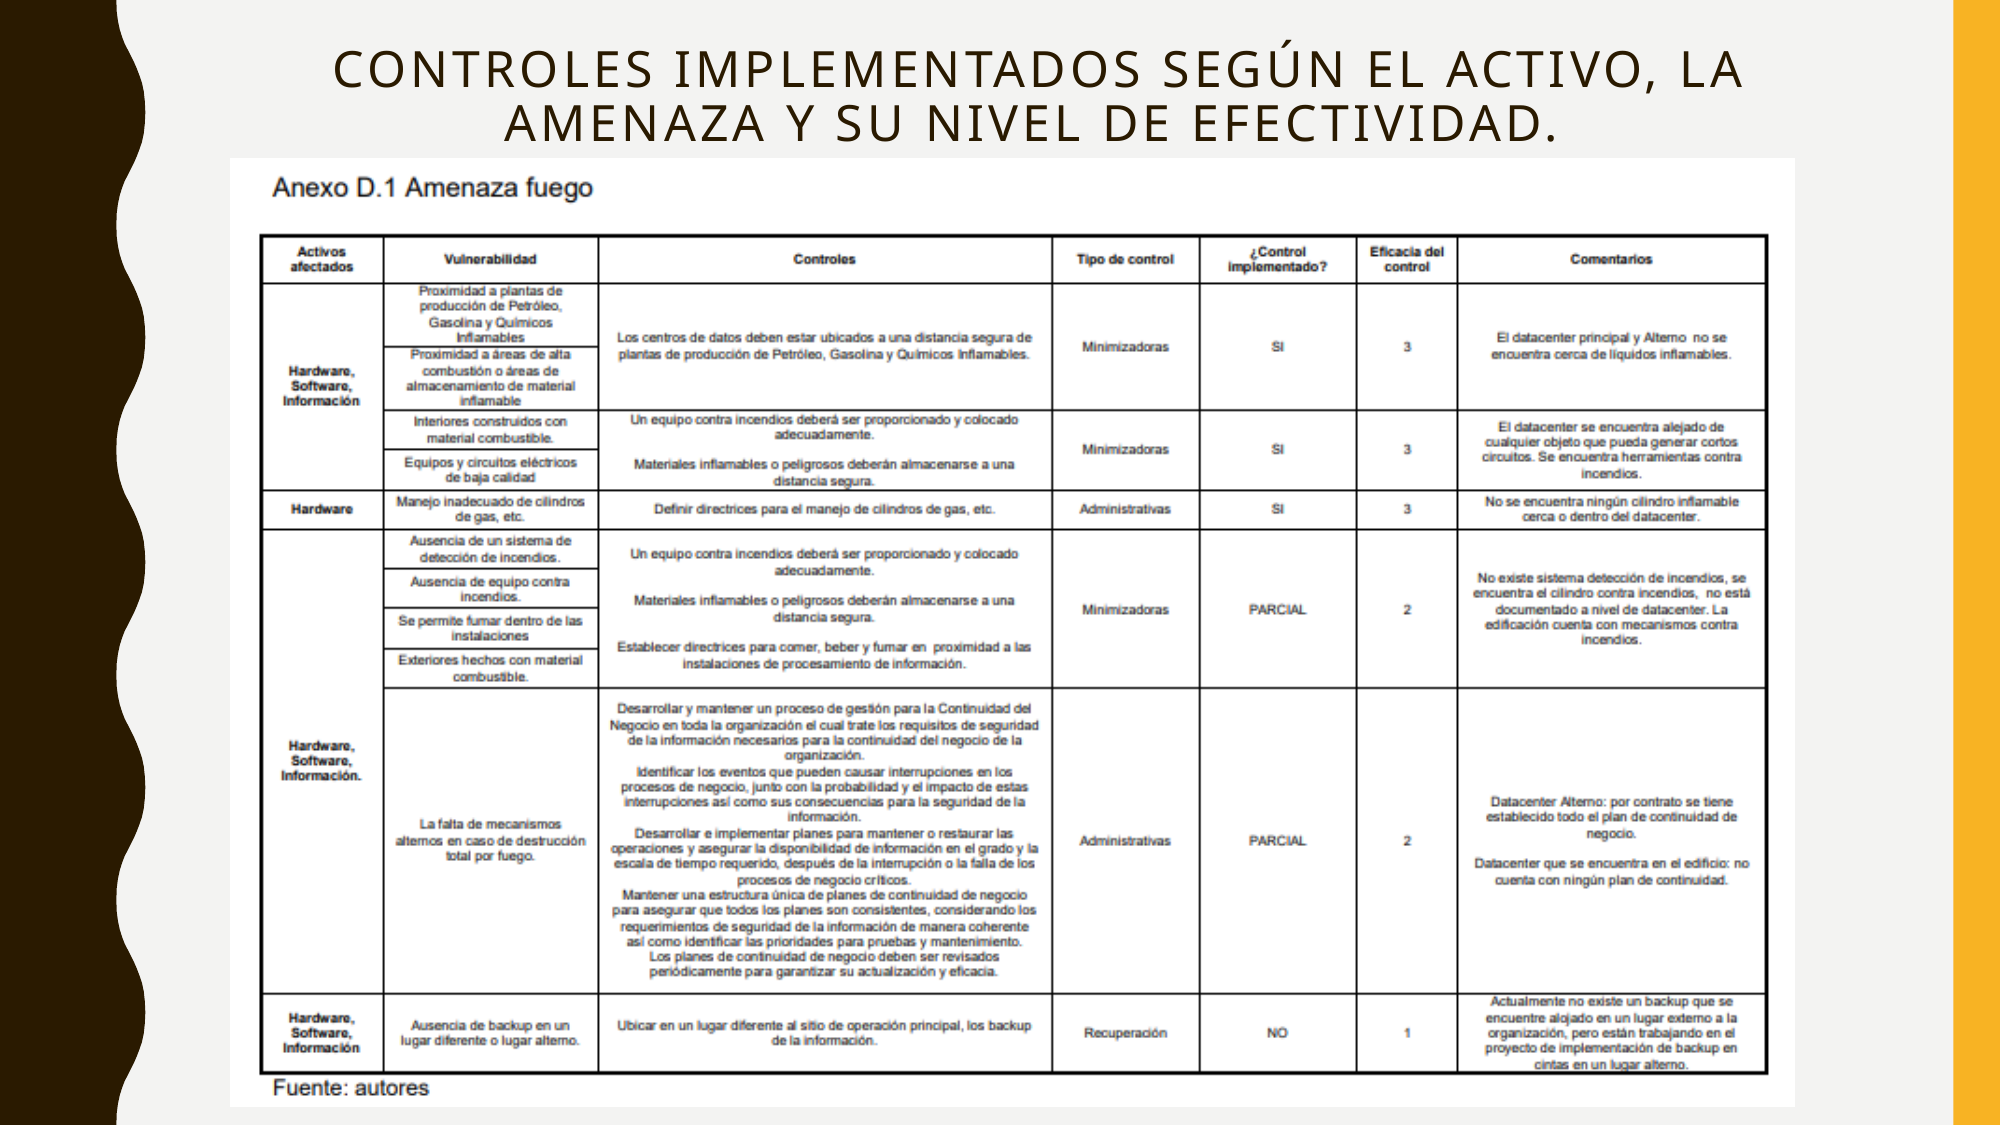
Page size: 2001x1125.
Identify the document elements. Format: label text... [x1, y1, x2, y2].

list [230, 158, 1795, 1108]
title Controles implementados según el activo, la amenaza y su nivel de efectividad. [205, 36, 1875, 210]
